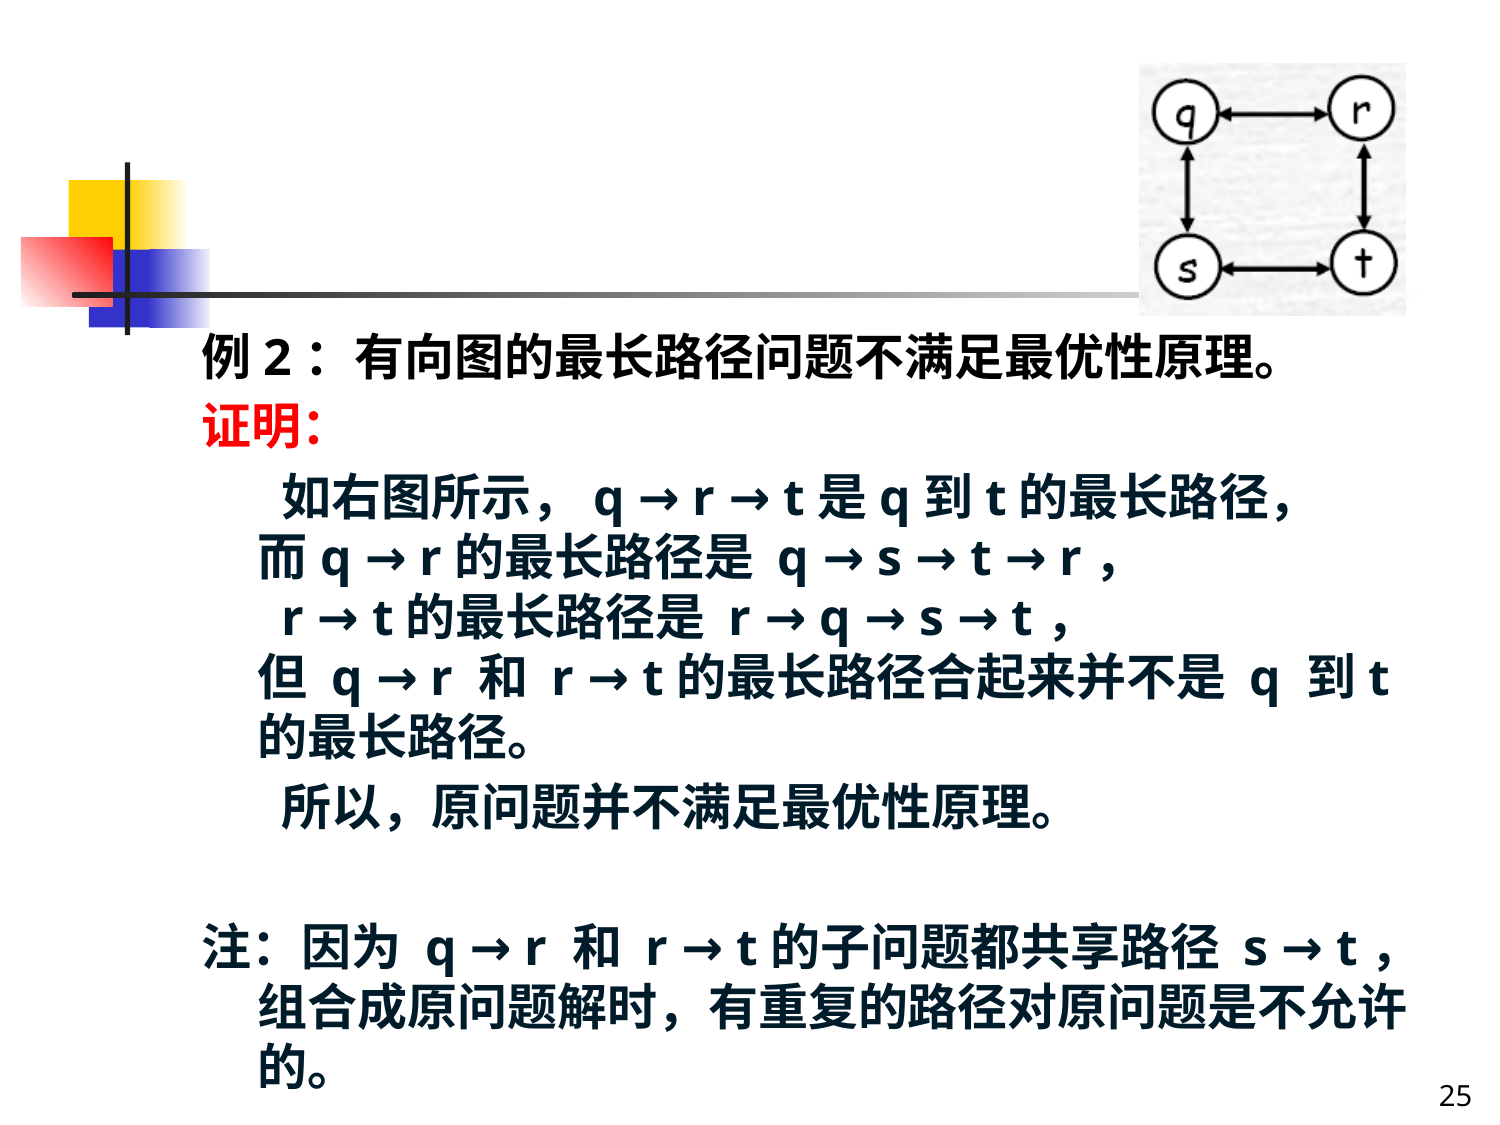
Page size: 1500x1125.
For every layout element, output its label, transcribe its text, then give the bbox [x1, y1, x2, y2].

picture [1139, 63, 1406, 316]
slide_number 25 [1174, 1049, 1488, 1125]
list 例2：有向图的最长路径问题不满足最优性原理。 证明： 如右图所示，q → r → t是q到t的最长路径， 而q → r的最长路径是 q → s → t → r， r → t的最长路径是 r → q → s → t， 但 q → r 和 r → t的最长路径合起来并不是 q 到t的最长路径。 所以，原问题并不满足最优性原理。 注：因为 q → r 和 r → t的子问题都共享路径 s → t，组合成原问题解时，有重复的路径对原问题是不允许的。 [186, 287, 1462, 1100]
